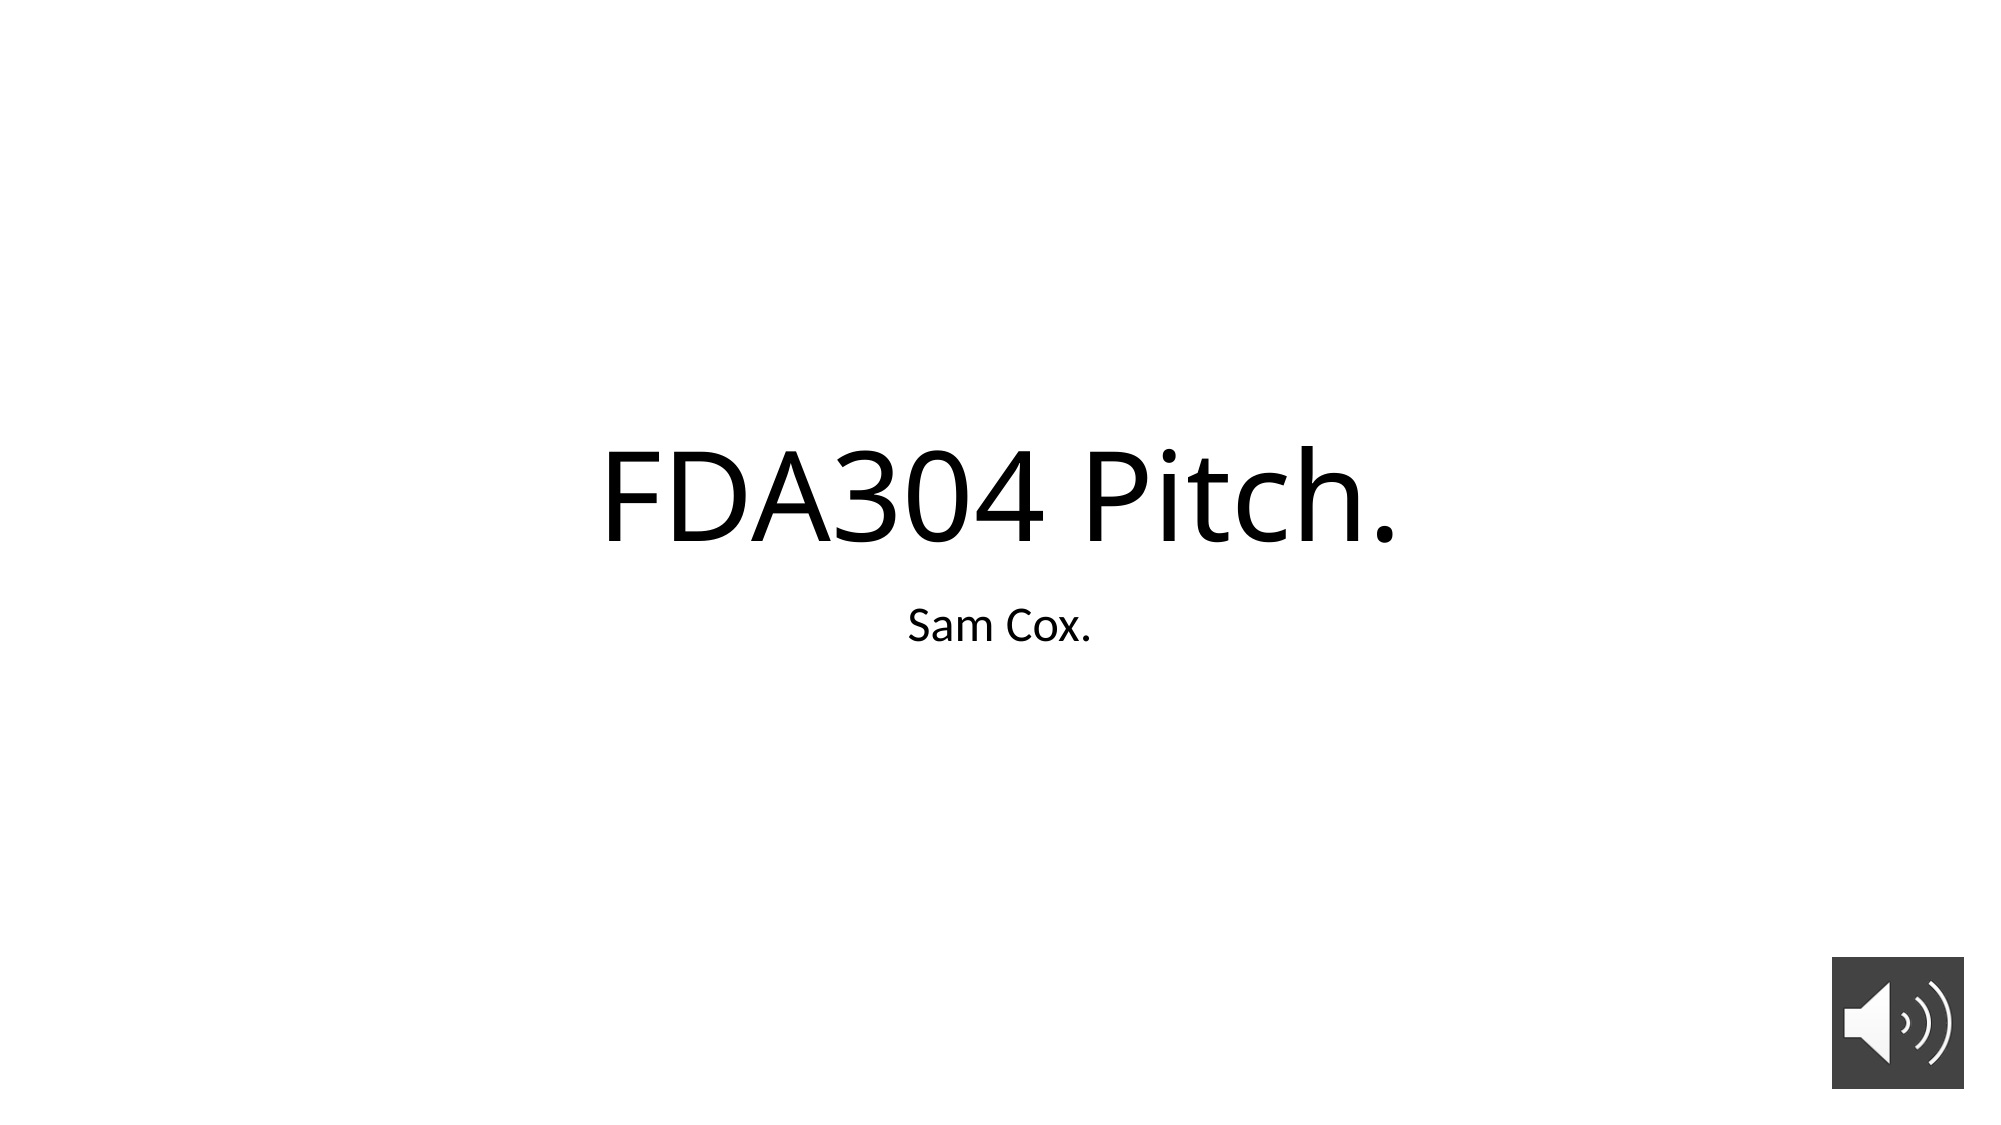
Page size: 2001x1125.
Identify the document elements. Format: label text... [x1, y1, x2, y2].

subtitle Sam Cox. [249, 590, 1750, 863]
picture [1831, 956, 1965, 1090]
title FDA304 Pitch. [249, 184, 1750, 576]
